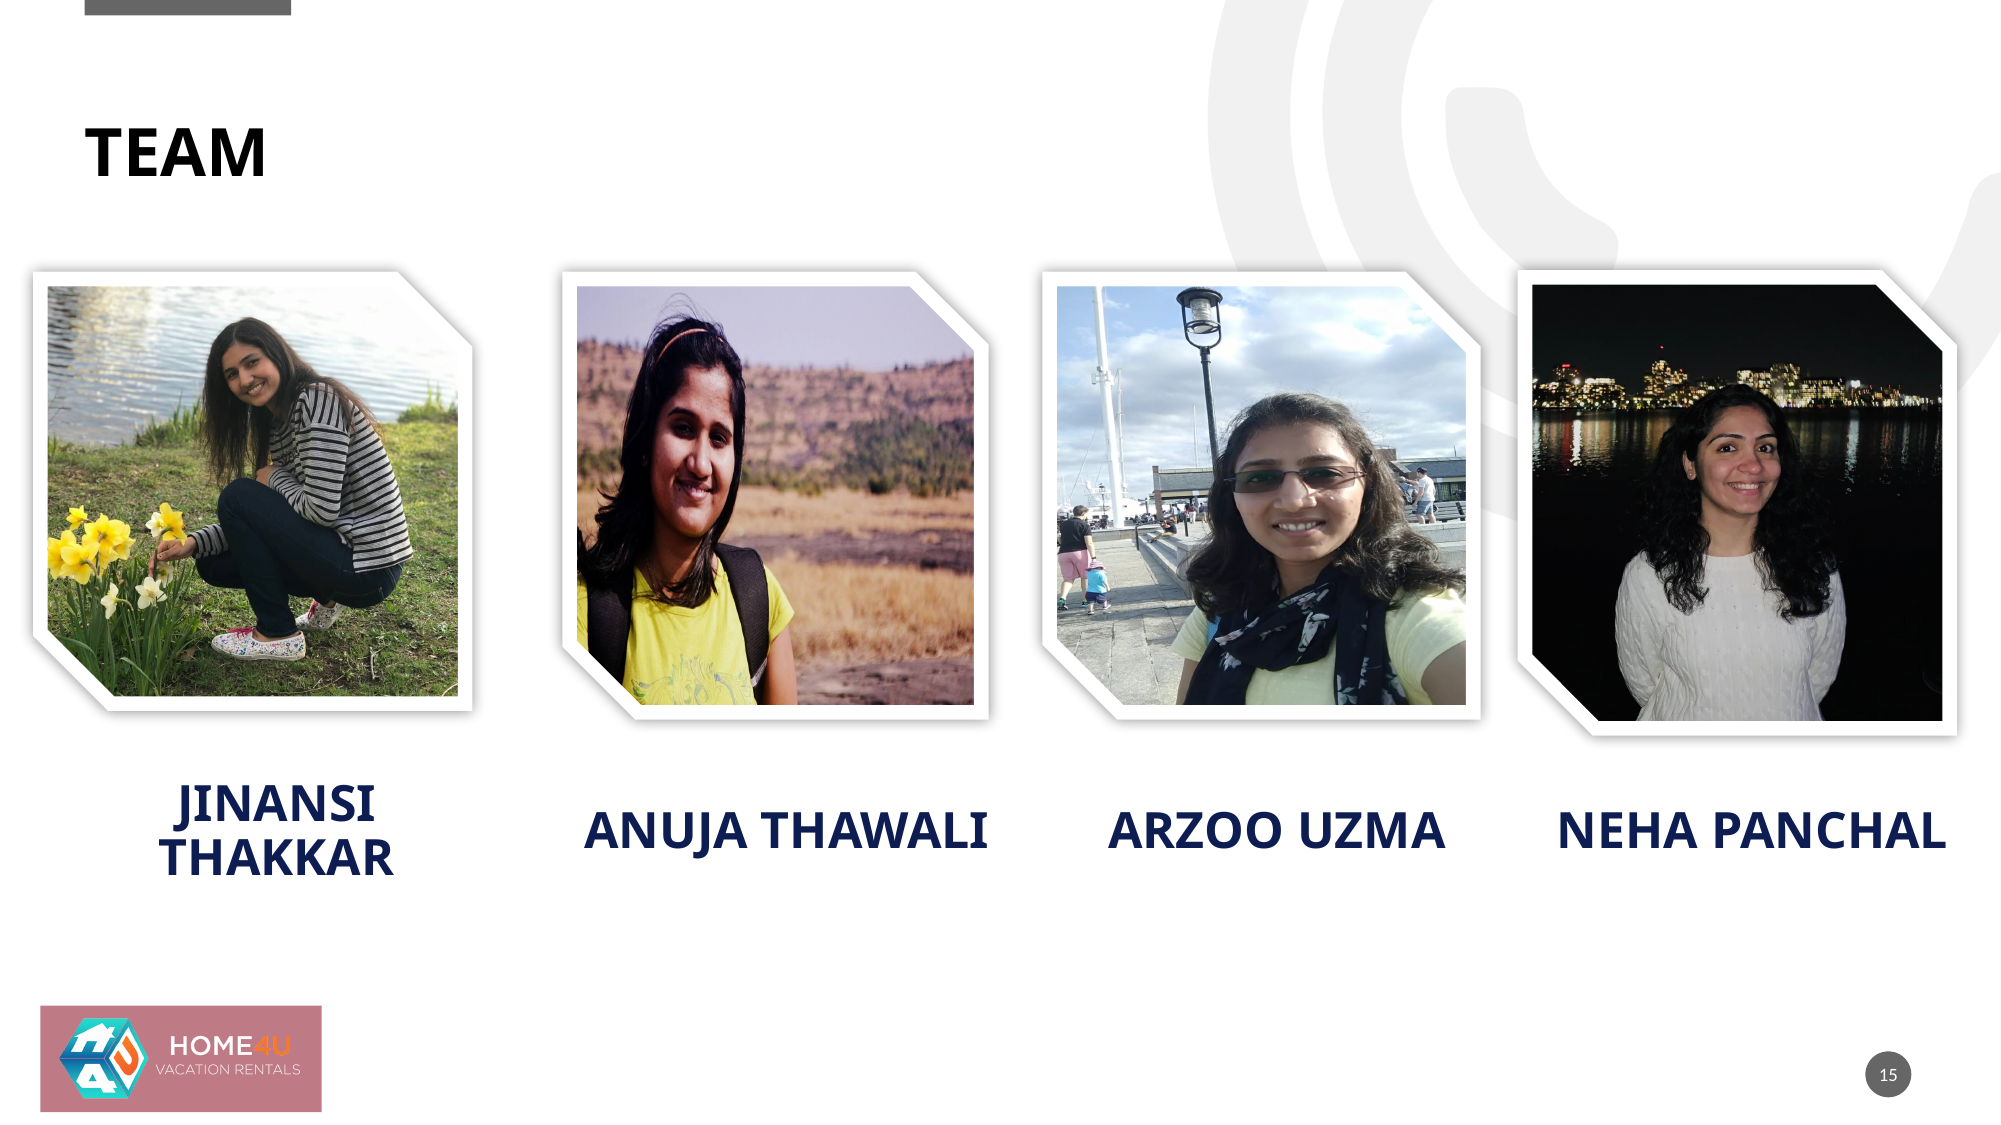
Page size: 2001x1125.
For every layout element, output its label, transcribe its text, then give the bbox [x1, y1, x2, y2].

list NEHA PANCHAL [1539, 791, 1965, 873]
picture [46, 1011, 323, 1104]
list Anuja THAWALI [574, 791, 1000, 873]
picture [40, 279, 466, 704]
list Arzoo UZMA [1064, 791, 1490, 873]
list Jinansi Thakkar [64, 791, 489, 873]
picture [569, 278, 982, 713]
title team [84, 40, 1914, 192]
picture [1049, 278, 1474, 713]
picture [1524, 277, 1950, 729]
text_box [39, 1005, 323, 1113]
slide_number 15 [1864, 1059, 1913, 1090]
